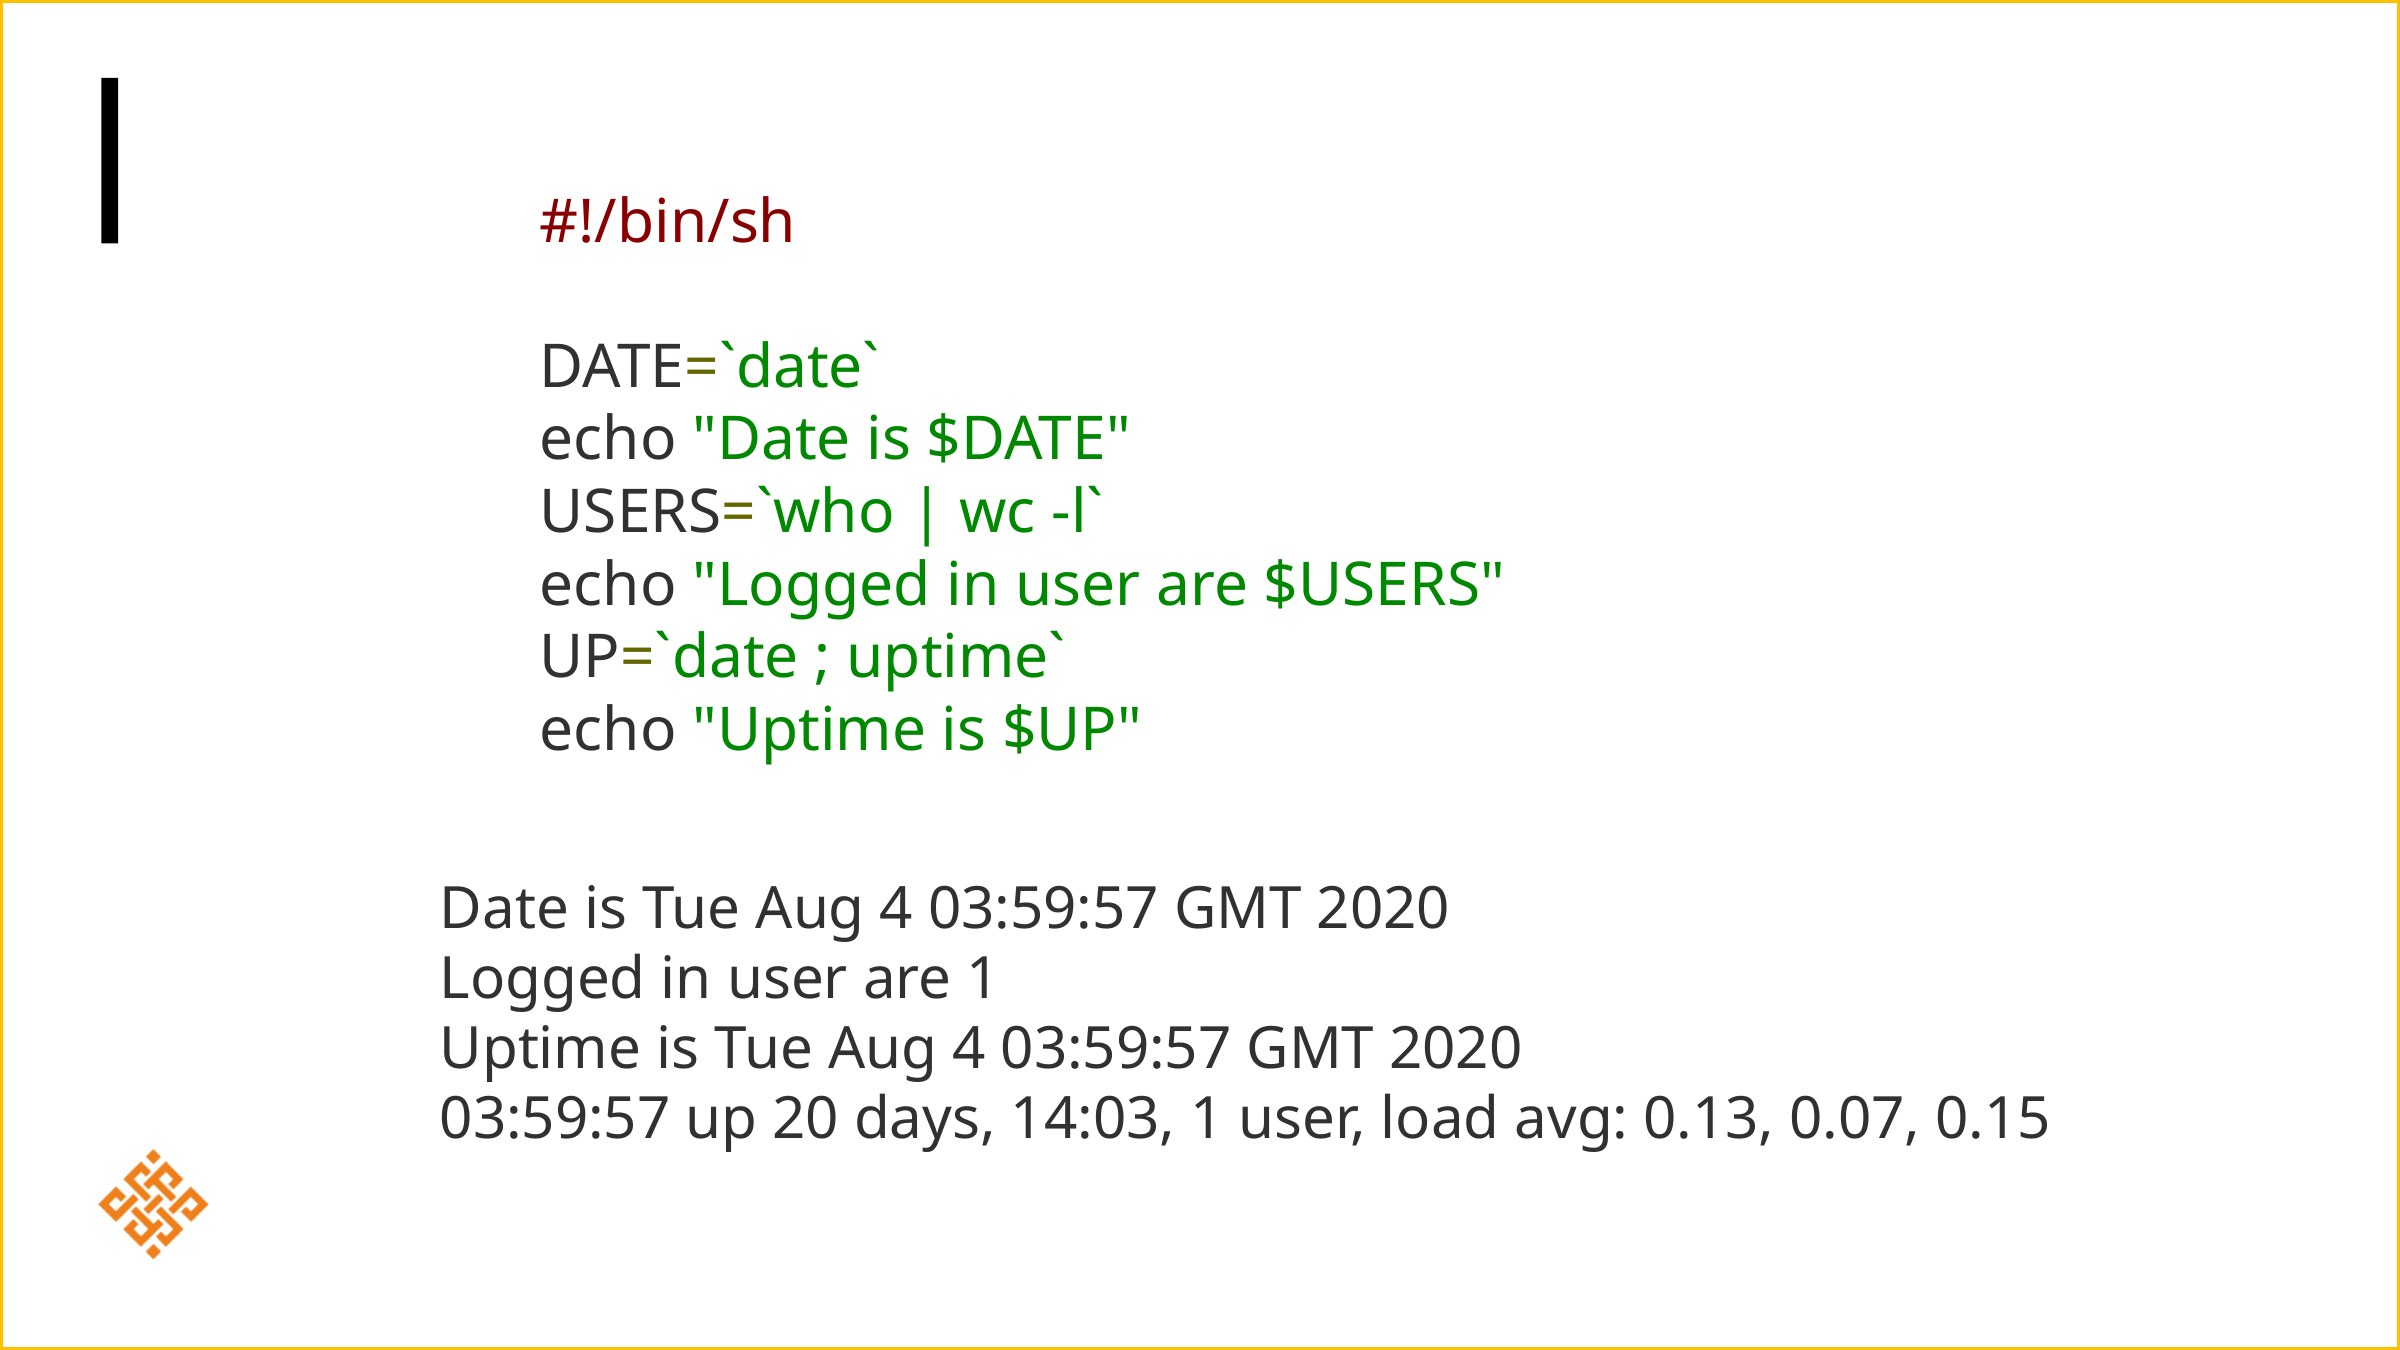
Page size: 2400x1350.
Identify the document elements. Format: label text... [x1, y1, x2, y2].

text_box #!/bin/sh DATE=`date` echo "Date is $DATE" USERS=`who | wc -l` echo "Logged in user are $USERS" UP=`date ; uptime` echo "Uptime is $UP" [524, 174, 1725, 770]
text_box Date is Tue Aug 4 03:59:57 GMT 2020 Logged in user are 1 Uptime is Tue Aug 4 03:59:57 GMT 2020 03:59:57 up 20 days, 14:03, 1 user, load avg: 0.13, 0.07, 0.15 [424, 862, 2150, 1158]
picture [75, 1058, 235, 1350]
